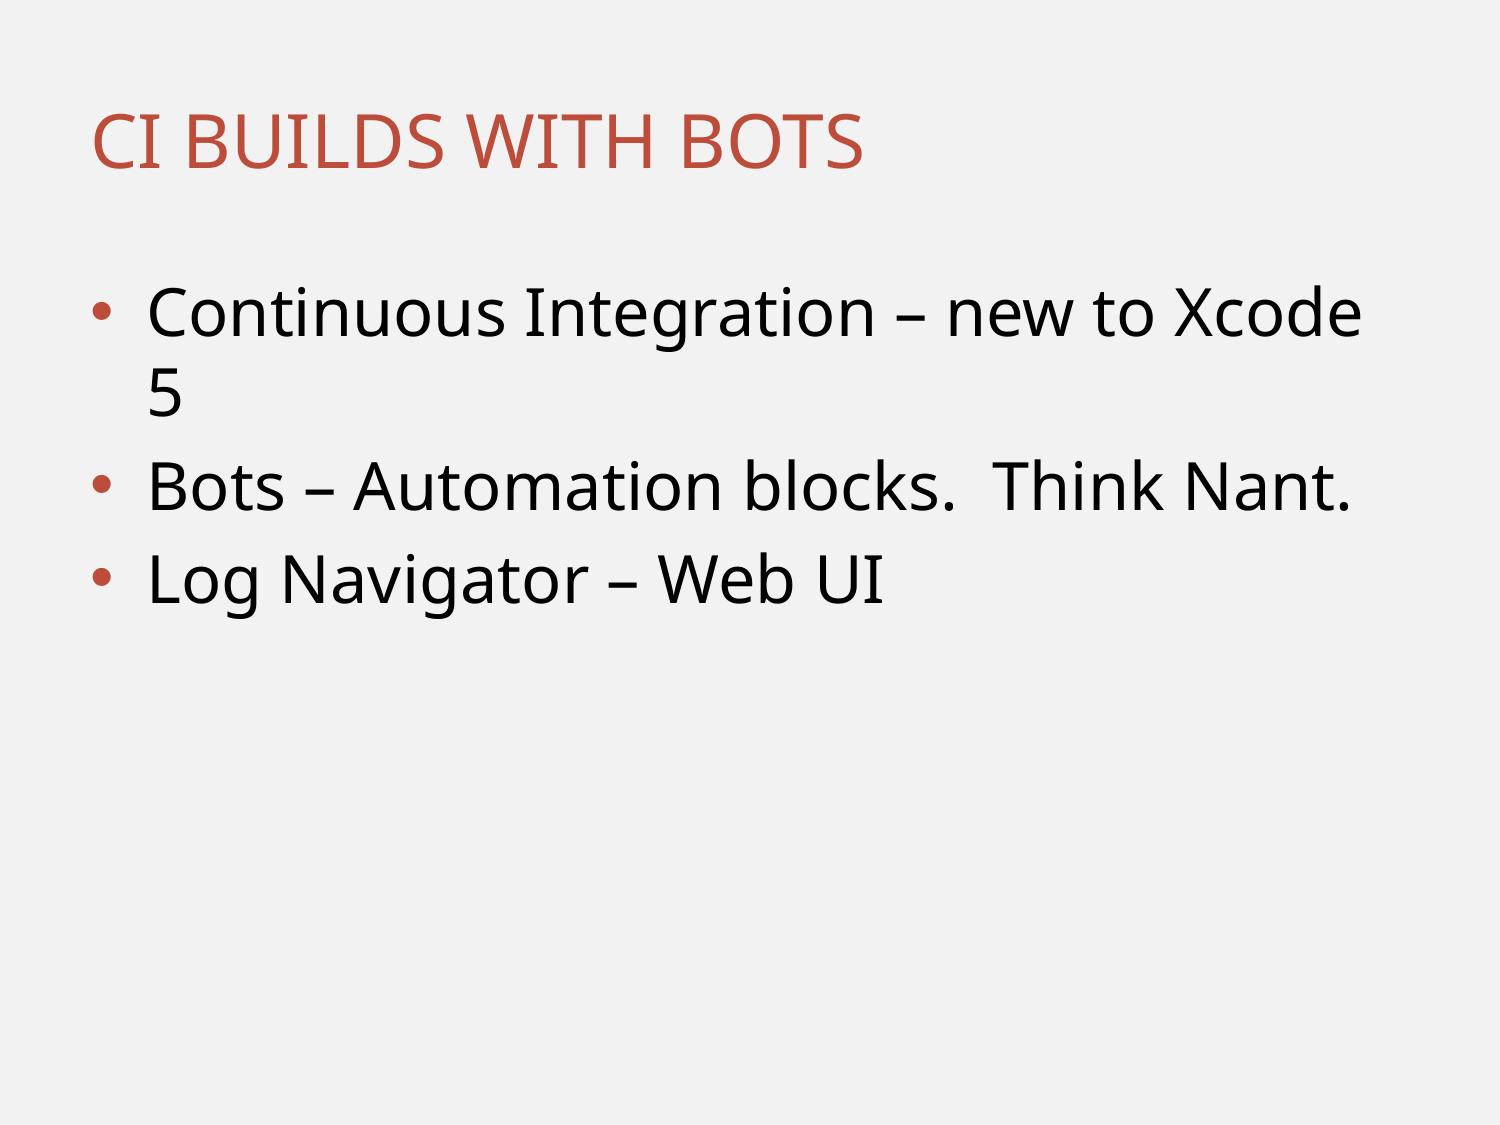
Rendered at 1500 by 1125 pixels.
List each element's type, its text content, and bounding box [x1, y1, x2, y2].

title CI builds with bots [75, 45, 1425, 233]
list Continuous Integration – new to Xcode 5 Bots – Automation blocks. Think Nant. Log Navigator – Web UI [75, 262, 1425, 1005]
